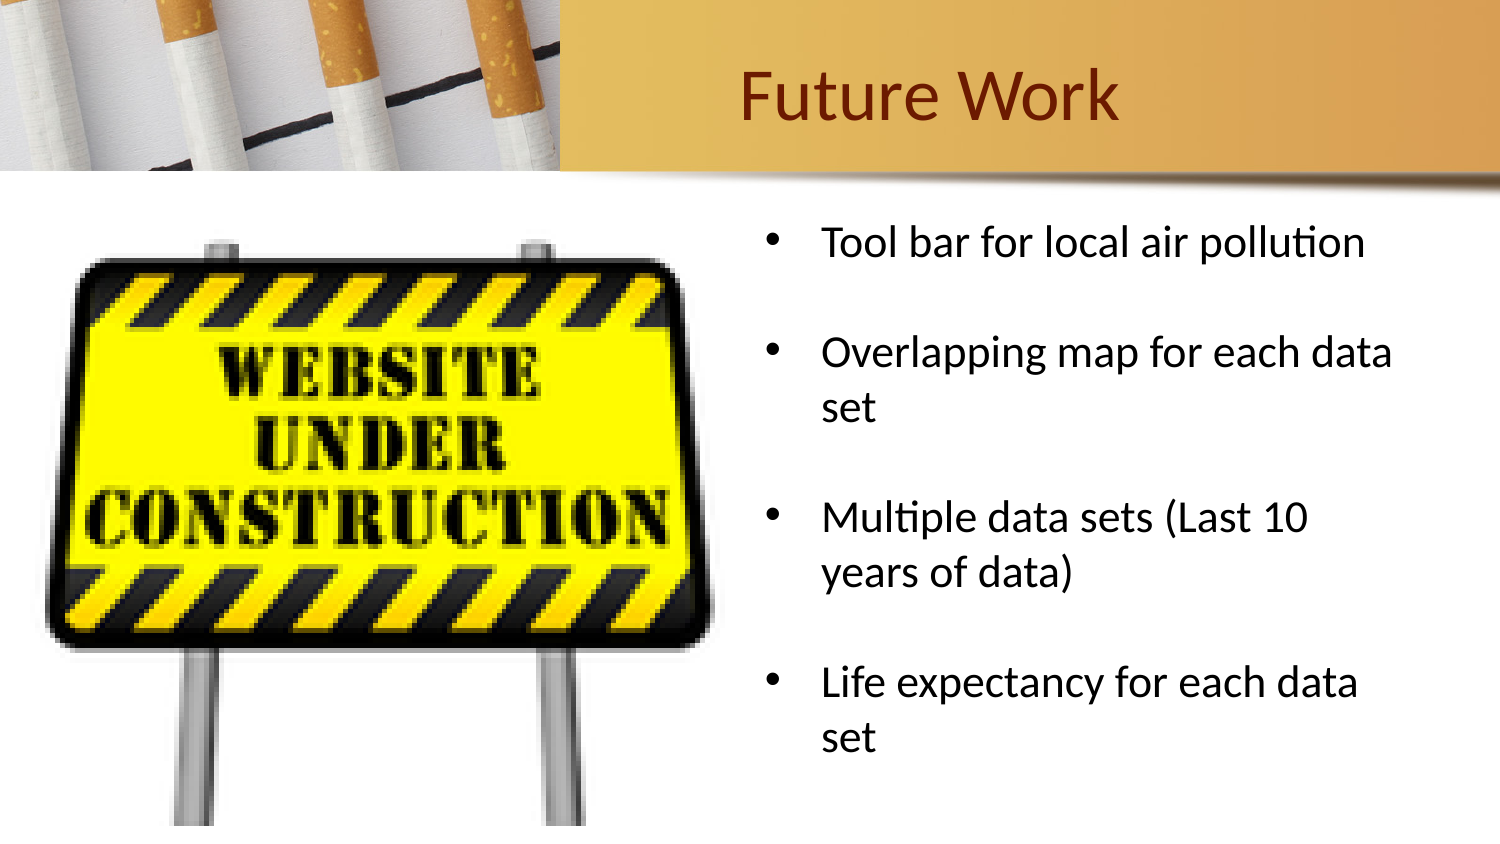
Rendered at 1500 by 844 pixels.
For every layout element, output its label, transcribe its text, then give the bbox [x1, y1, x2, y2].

text_box Tool bar for local air pollution Overlapping map for each data set Multiple data sets (Last 10 years of data) Life expectancy for each data set [754, 204, 1425, 769]
text_box Future Work [574, 38, 1500, 143]
picture [0, 0, 1500, 844]
